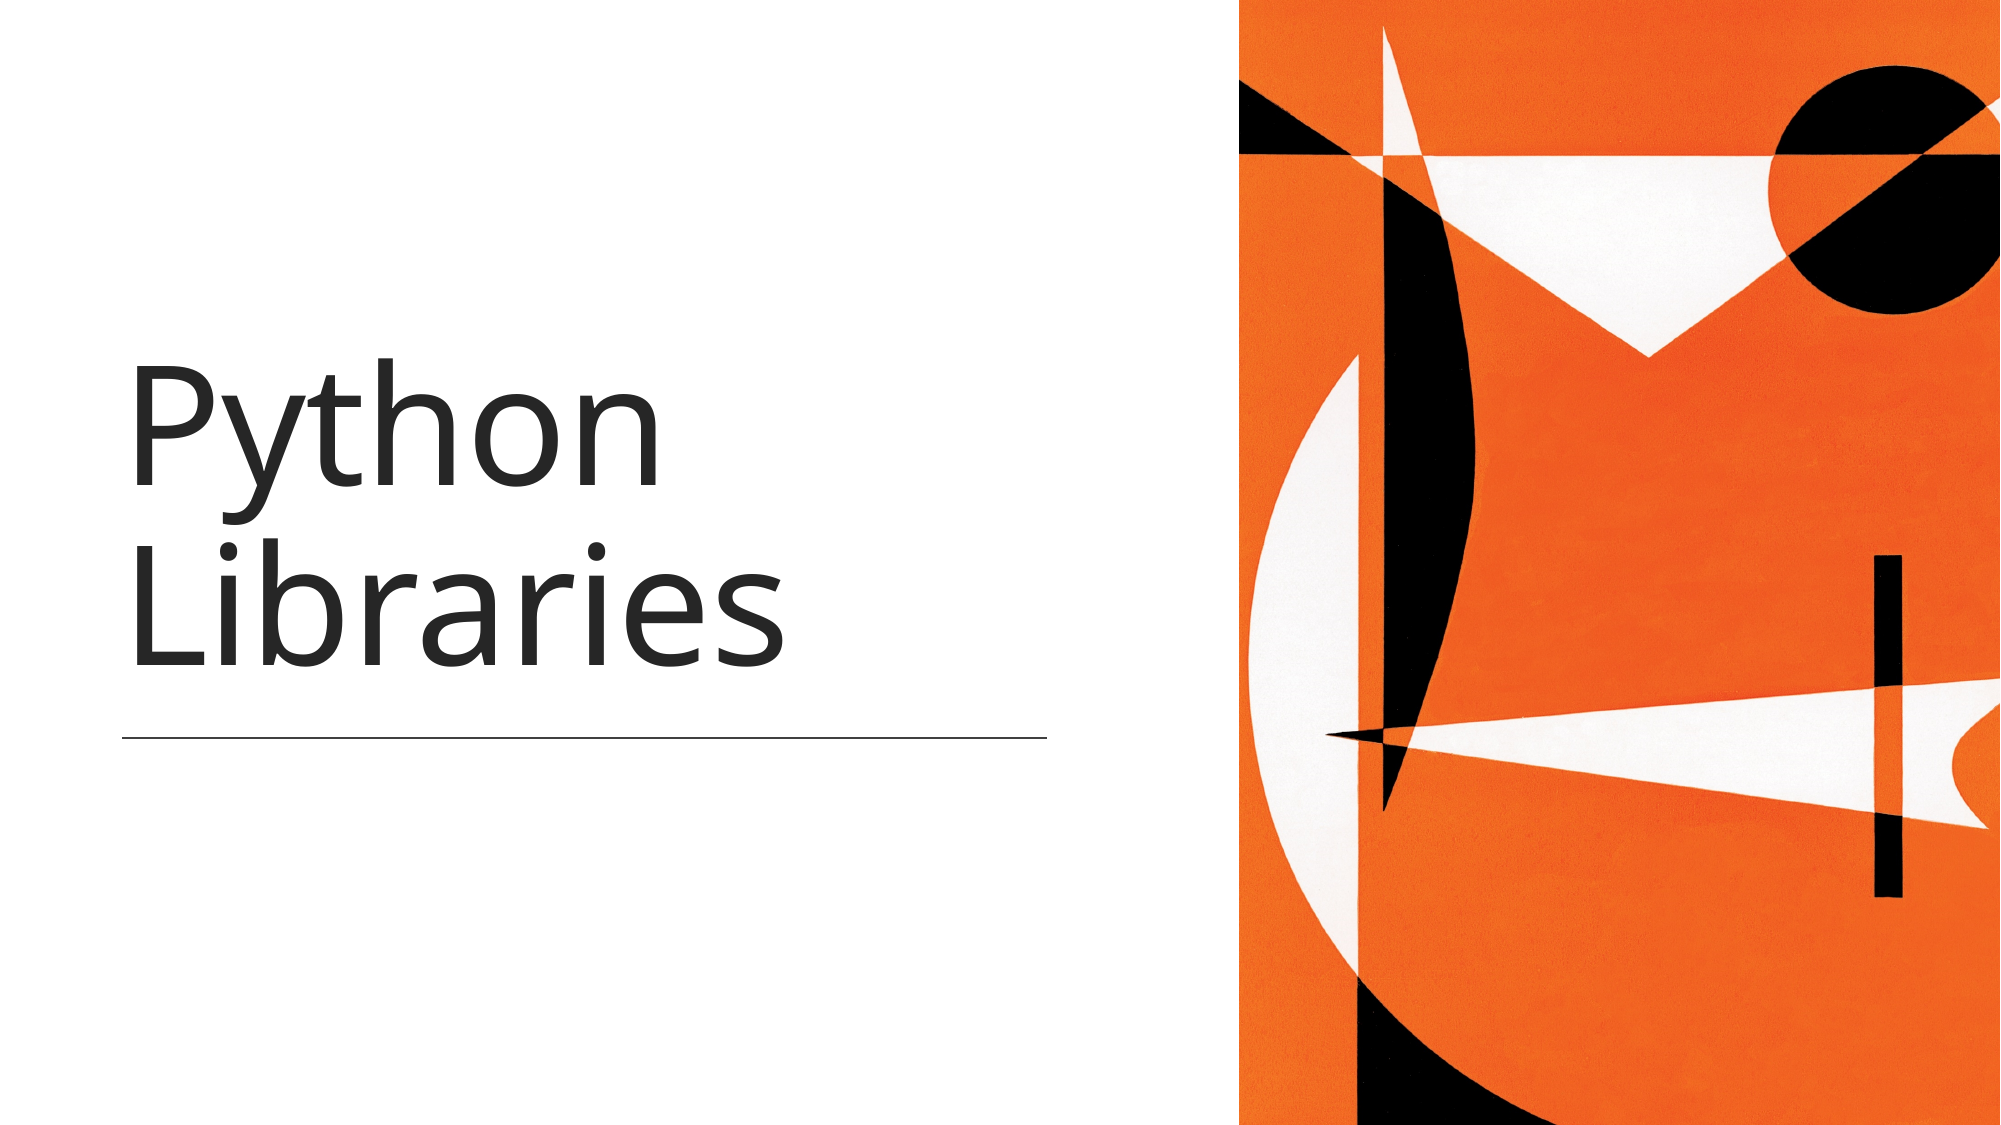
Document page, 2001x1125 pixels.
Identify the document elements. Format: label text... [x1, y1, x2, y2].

title Python Libraries [106, 104, 1133, 710]
picture [1239, 0, 2000, 1125]
text_box [0, 0, 1237, 1125]
